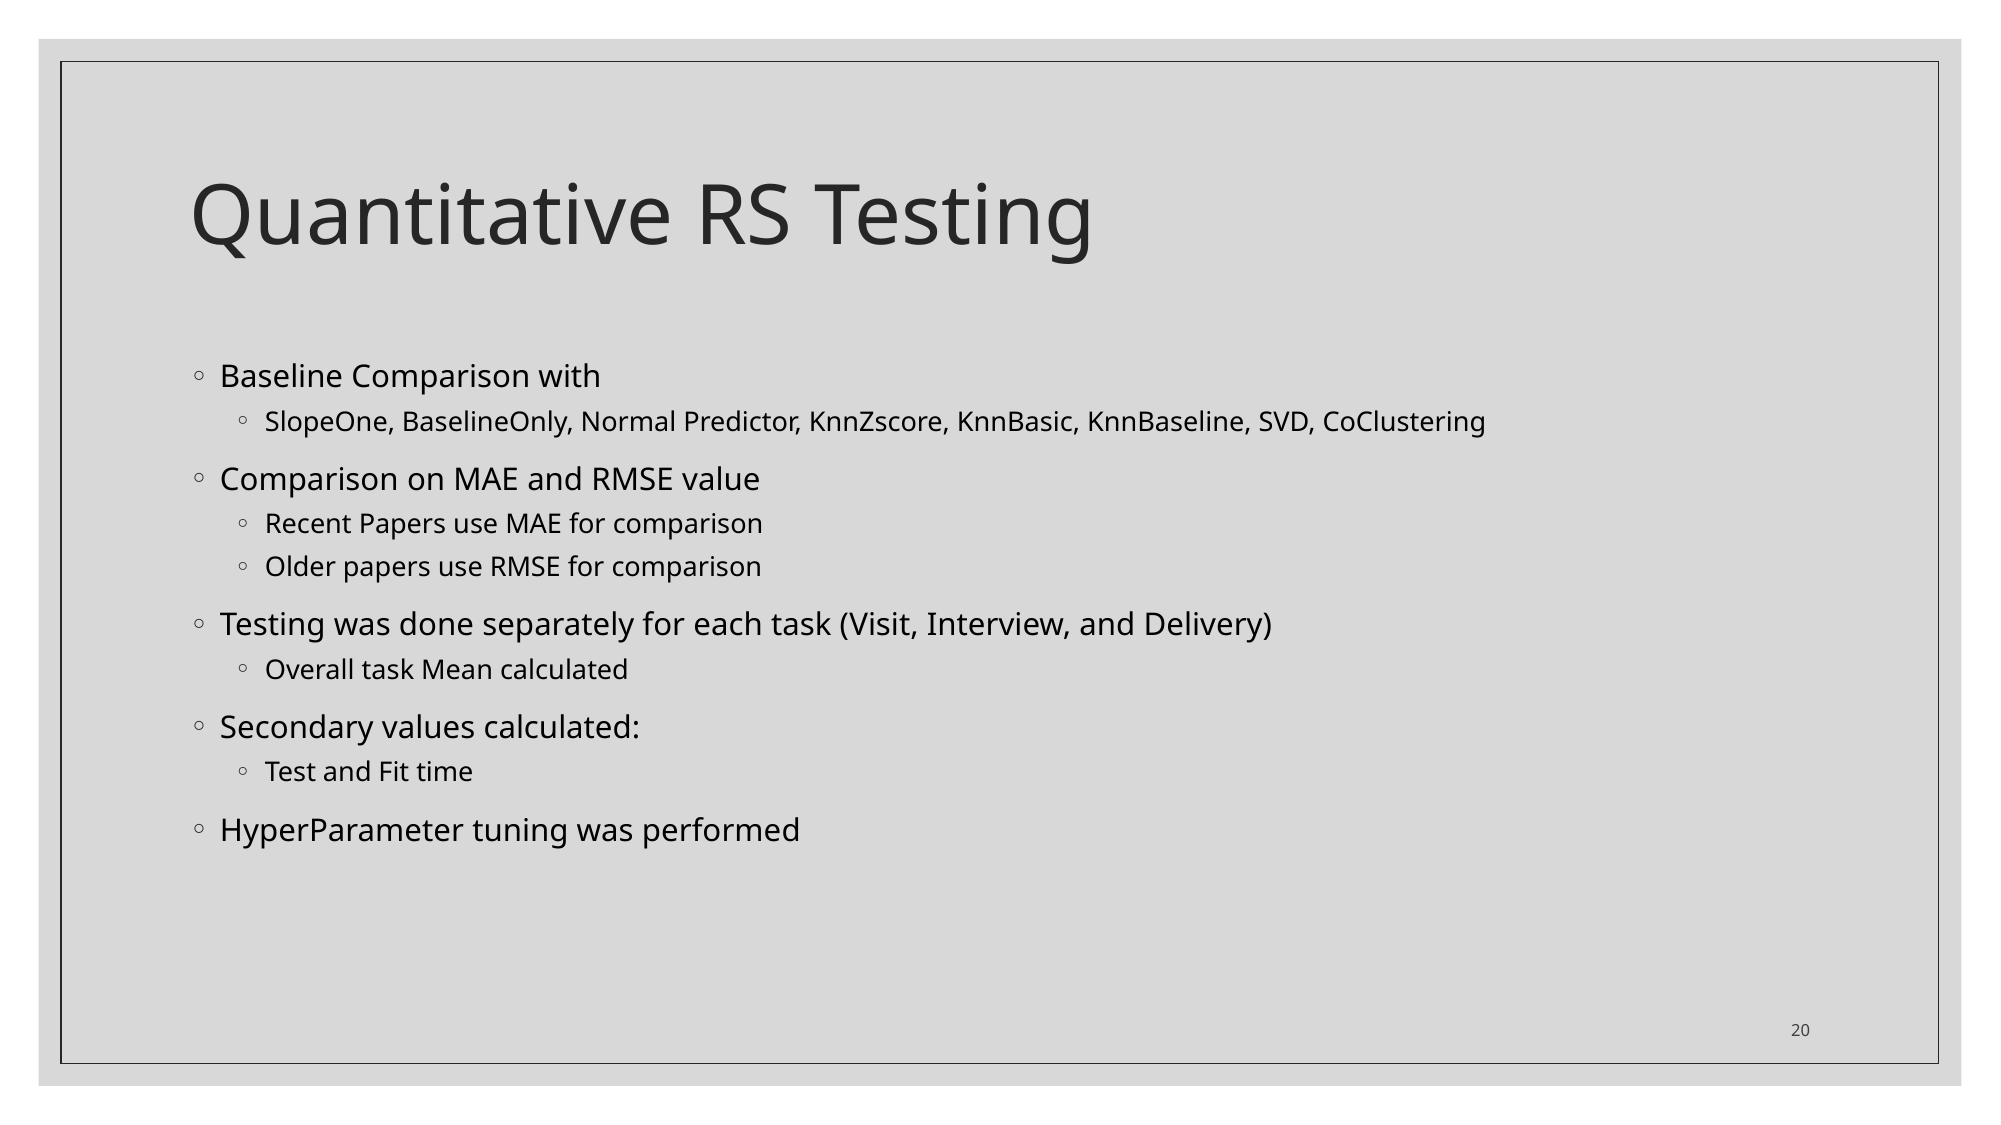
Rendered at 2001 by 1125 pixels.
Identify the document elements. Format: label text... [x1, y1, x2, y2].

title Quantitative RS Testing [174, 105, 1825, 331]
slide_number 20 [1687, 990, 1825, 1050]
list Baseline Comparison with SlopeOne, BaselineOnly, Normal Predictor, KnnZscore, KnnBasic, KnnBaseline, SVD, CoClustering Comparison on MAE and RMSE value Recent Papers use MAE for comparison Older papers use RMSE for comparison Testing was done separately for each task (Visit, Interview, and Delivery) Overall task Mean calculated Secondary values calculated: Test and Fit time HyperParameter tuning was performed [174, 345, 1825, 977]
